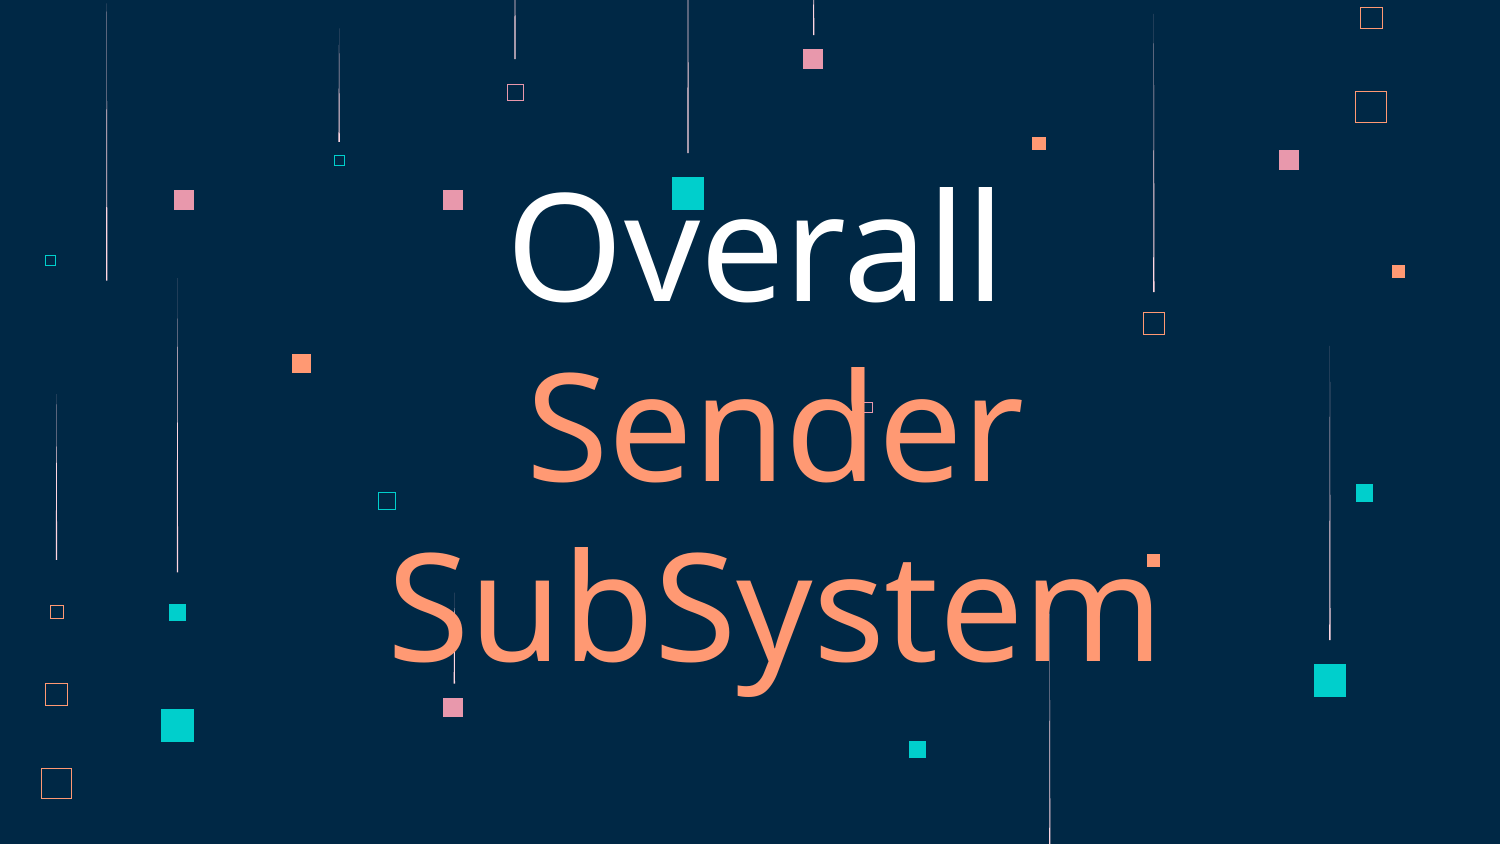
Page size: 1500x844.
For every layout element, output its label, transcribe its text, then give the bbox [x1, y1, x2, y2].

title Overall Sender SubSystem [166, 245, 1385, 599]
